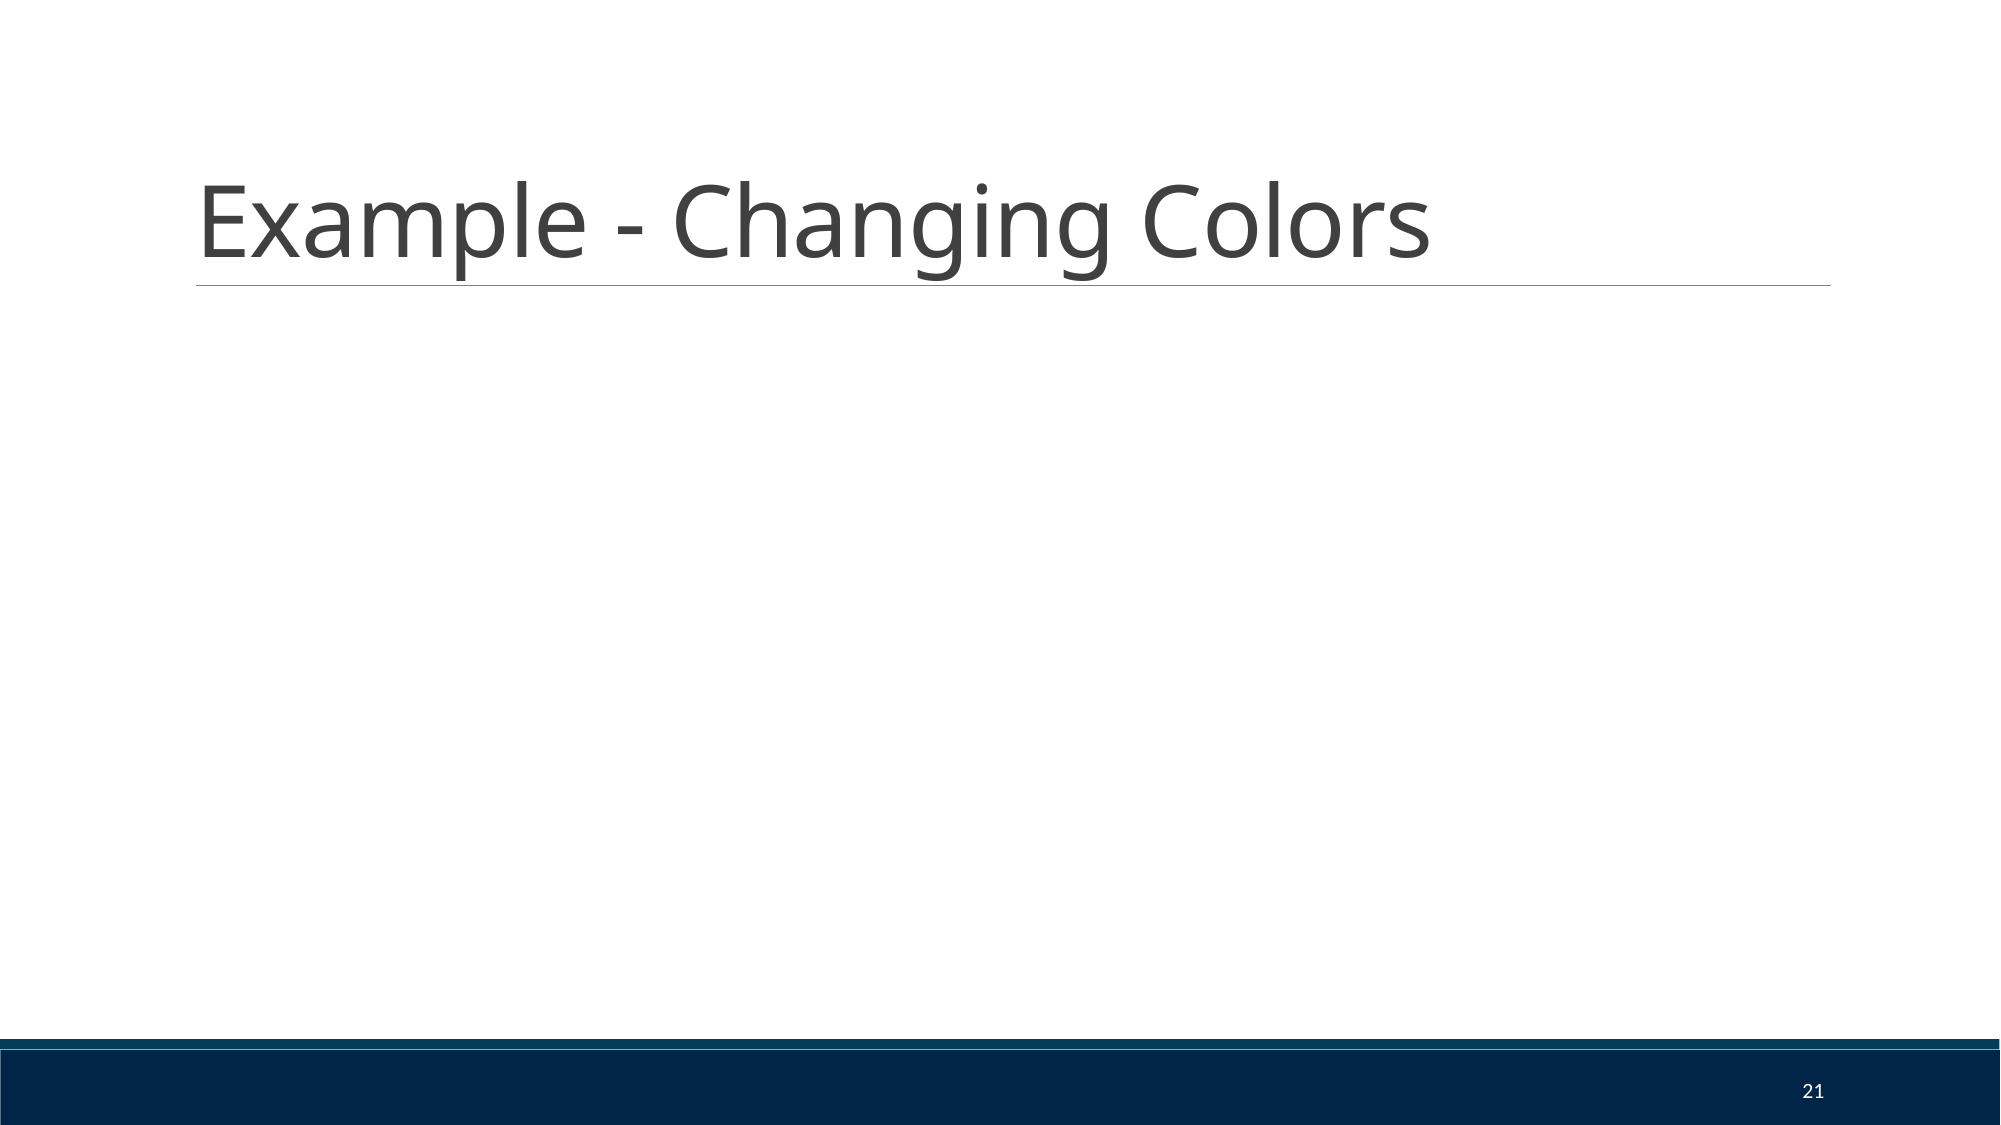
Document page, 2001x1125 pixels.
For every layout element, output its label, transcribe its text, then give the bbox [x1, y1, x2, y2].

title Example - Changing Colors [180, 47, 1830, 285]
slide_number 21 [1624, 1059, 1840, 1120]
